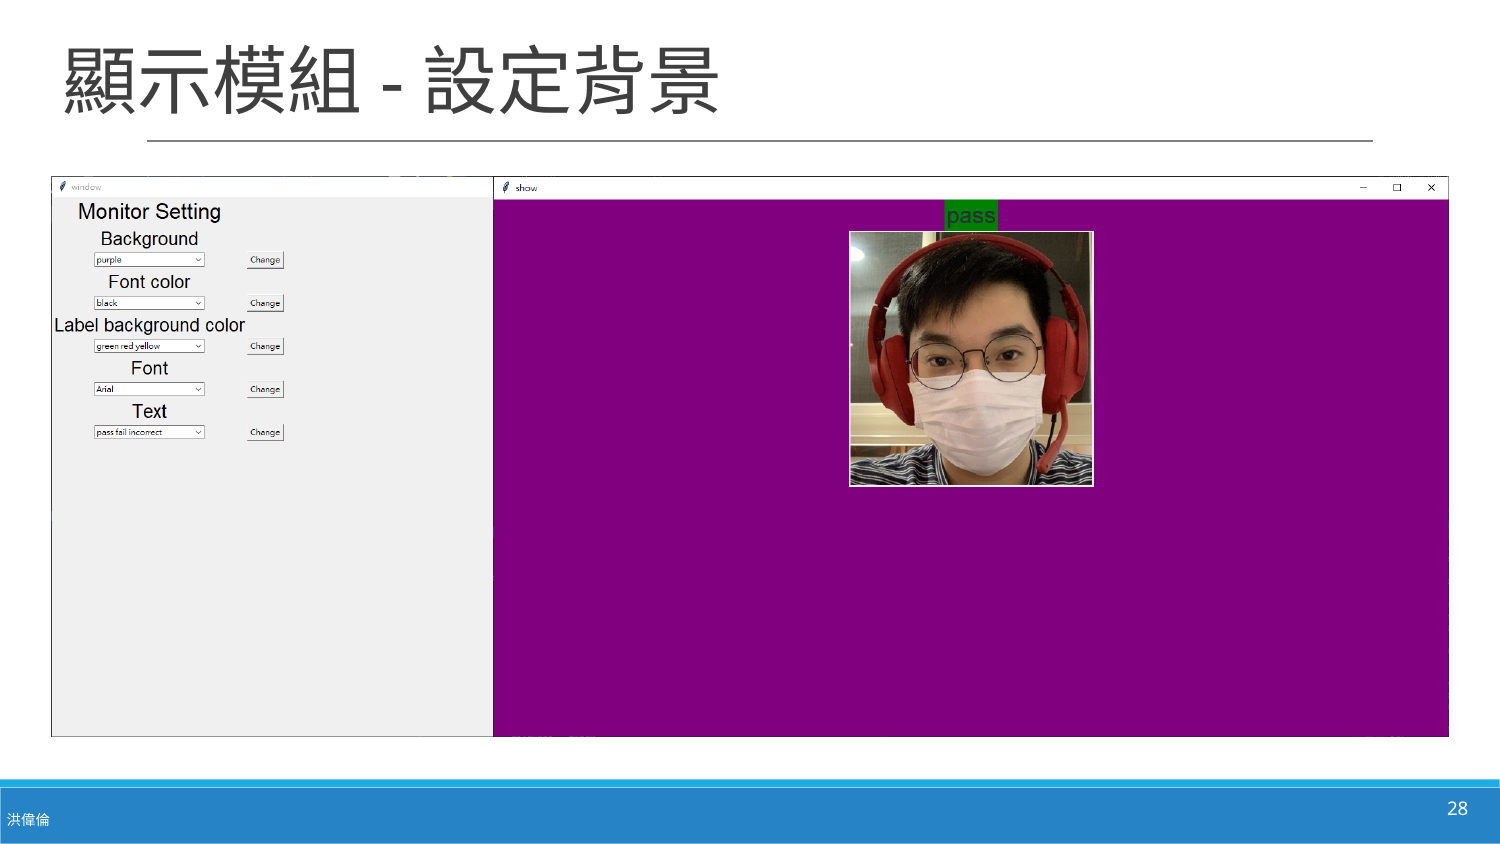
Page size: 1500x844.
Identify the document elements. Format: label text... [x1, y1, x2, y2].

picture [50, 176, 1450, 738]
slide_number 28 [1389, 777, 1480, 842]
title 顯示模組-設定背景 [51, 35, 1449, 130]
list 洪偉倫 [6, 796, 236, 834]
